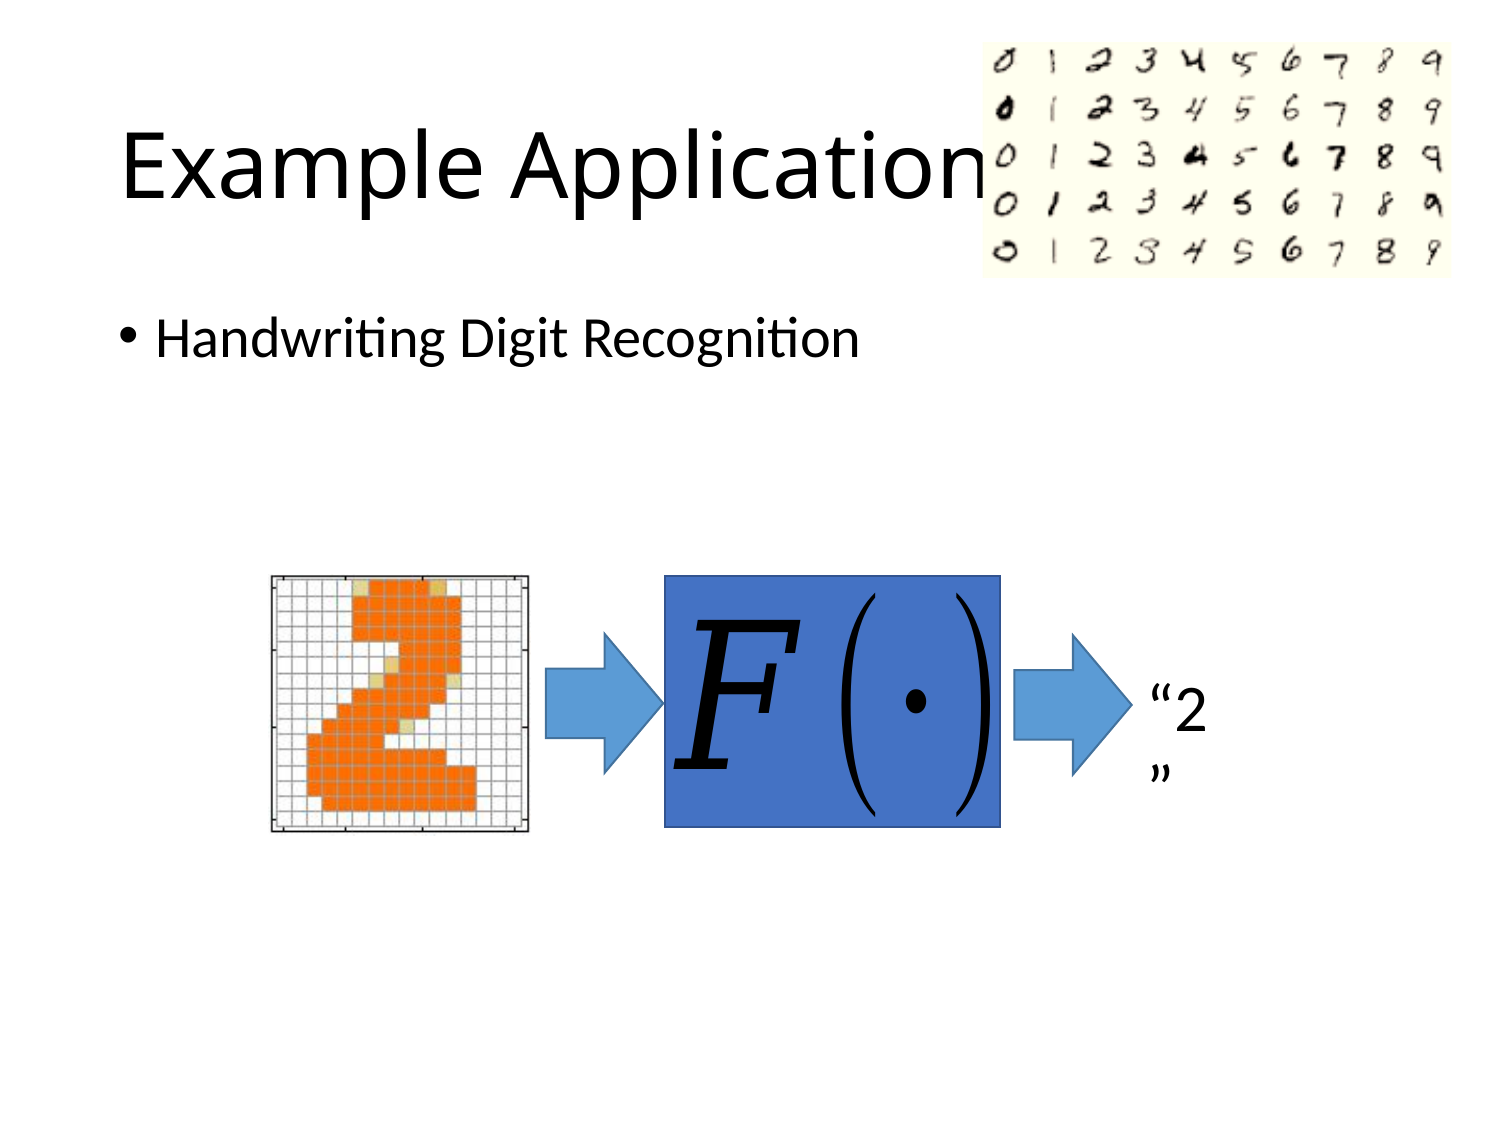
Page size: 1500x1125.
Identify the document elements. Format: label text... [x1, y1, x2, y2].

picture [268, 574, 531, 836]
text_box [544, 631, 665, 776]
title Example Application [103, 59, 982, 278]
text_box “2” [1131, 656, 1250, 832]
picture [982, 42, 1452, 278]
list Handwriting Digit Recognition [103, 299, 1397, 1014]
text_box [1013, 632, 1131, 778]
